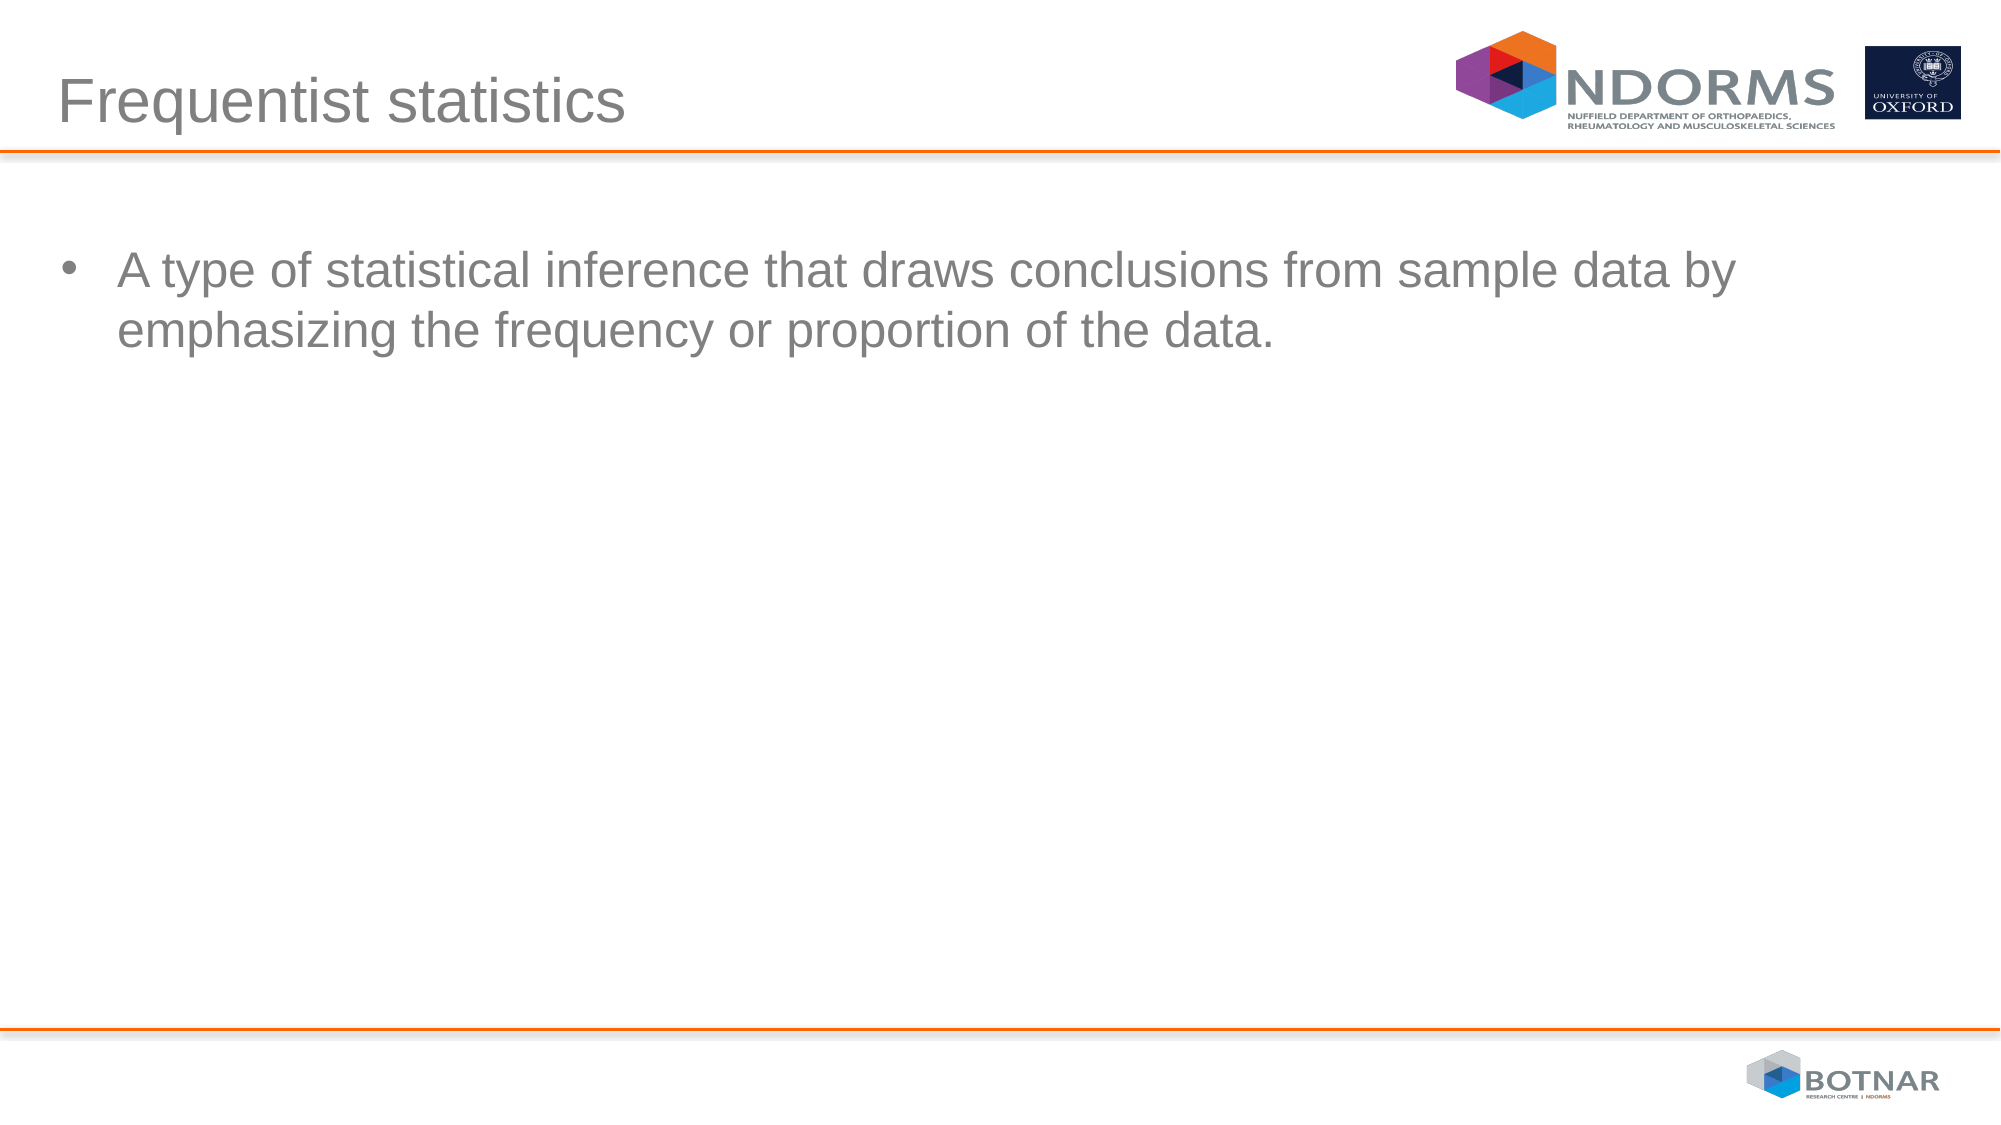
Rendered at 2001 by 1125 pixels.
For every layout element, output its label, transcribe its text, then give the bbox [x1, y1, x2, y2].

title Frequentist statistics [42, 33, 1233, 162]
picture [1746, 1050, 1945, 1099]
list A type of statistical inference that draws conclusions from sample data by emphasizing the frequency or proportion of the data. [45, 229, 1846, 973]
picture [1456, 31, 1961, 129]
